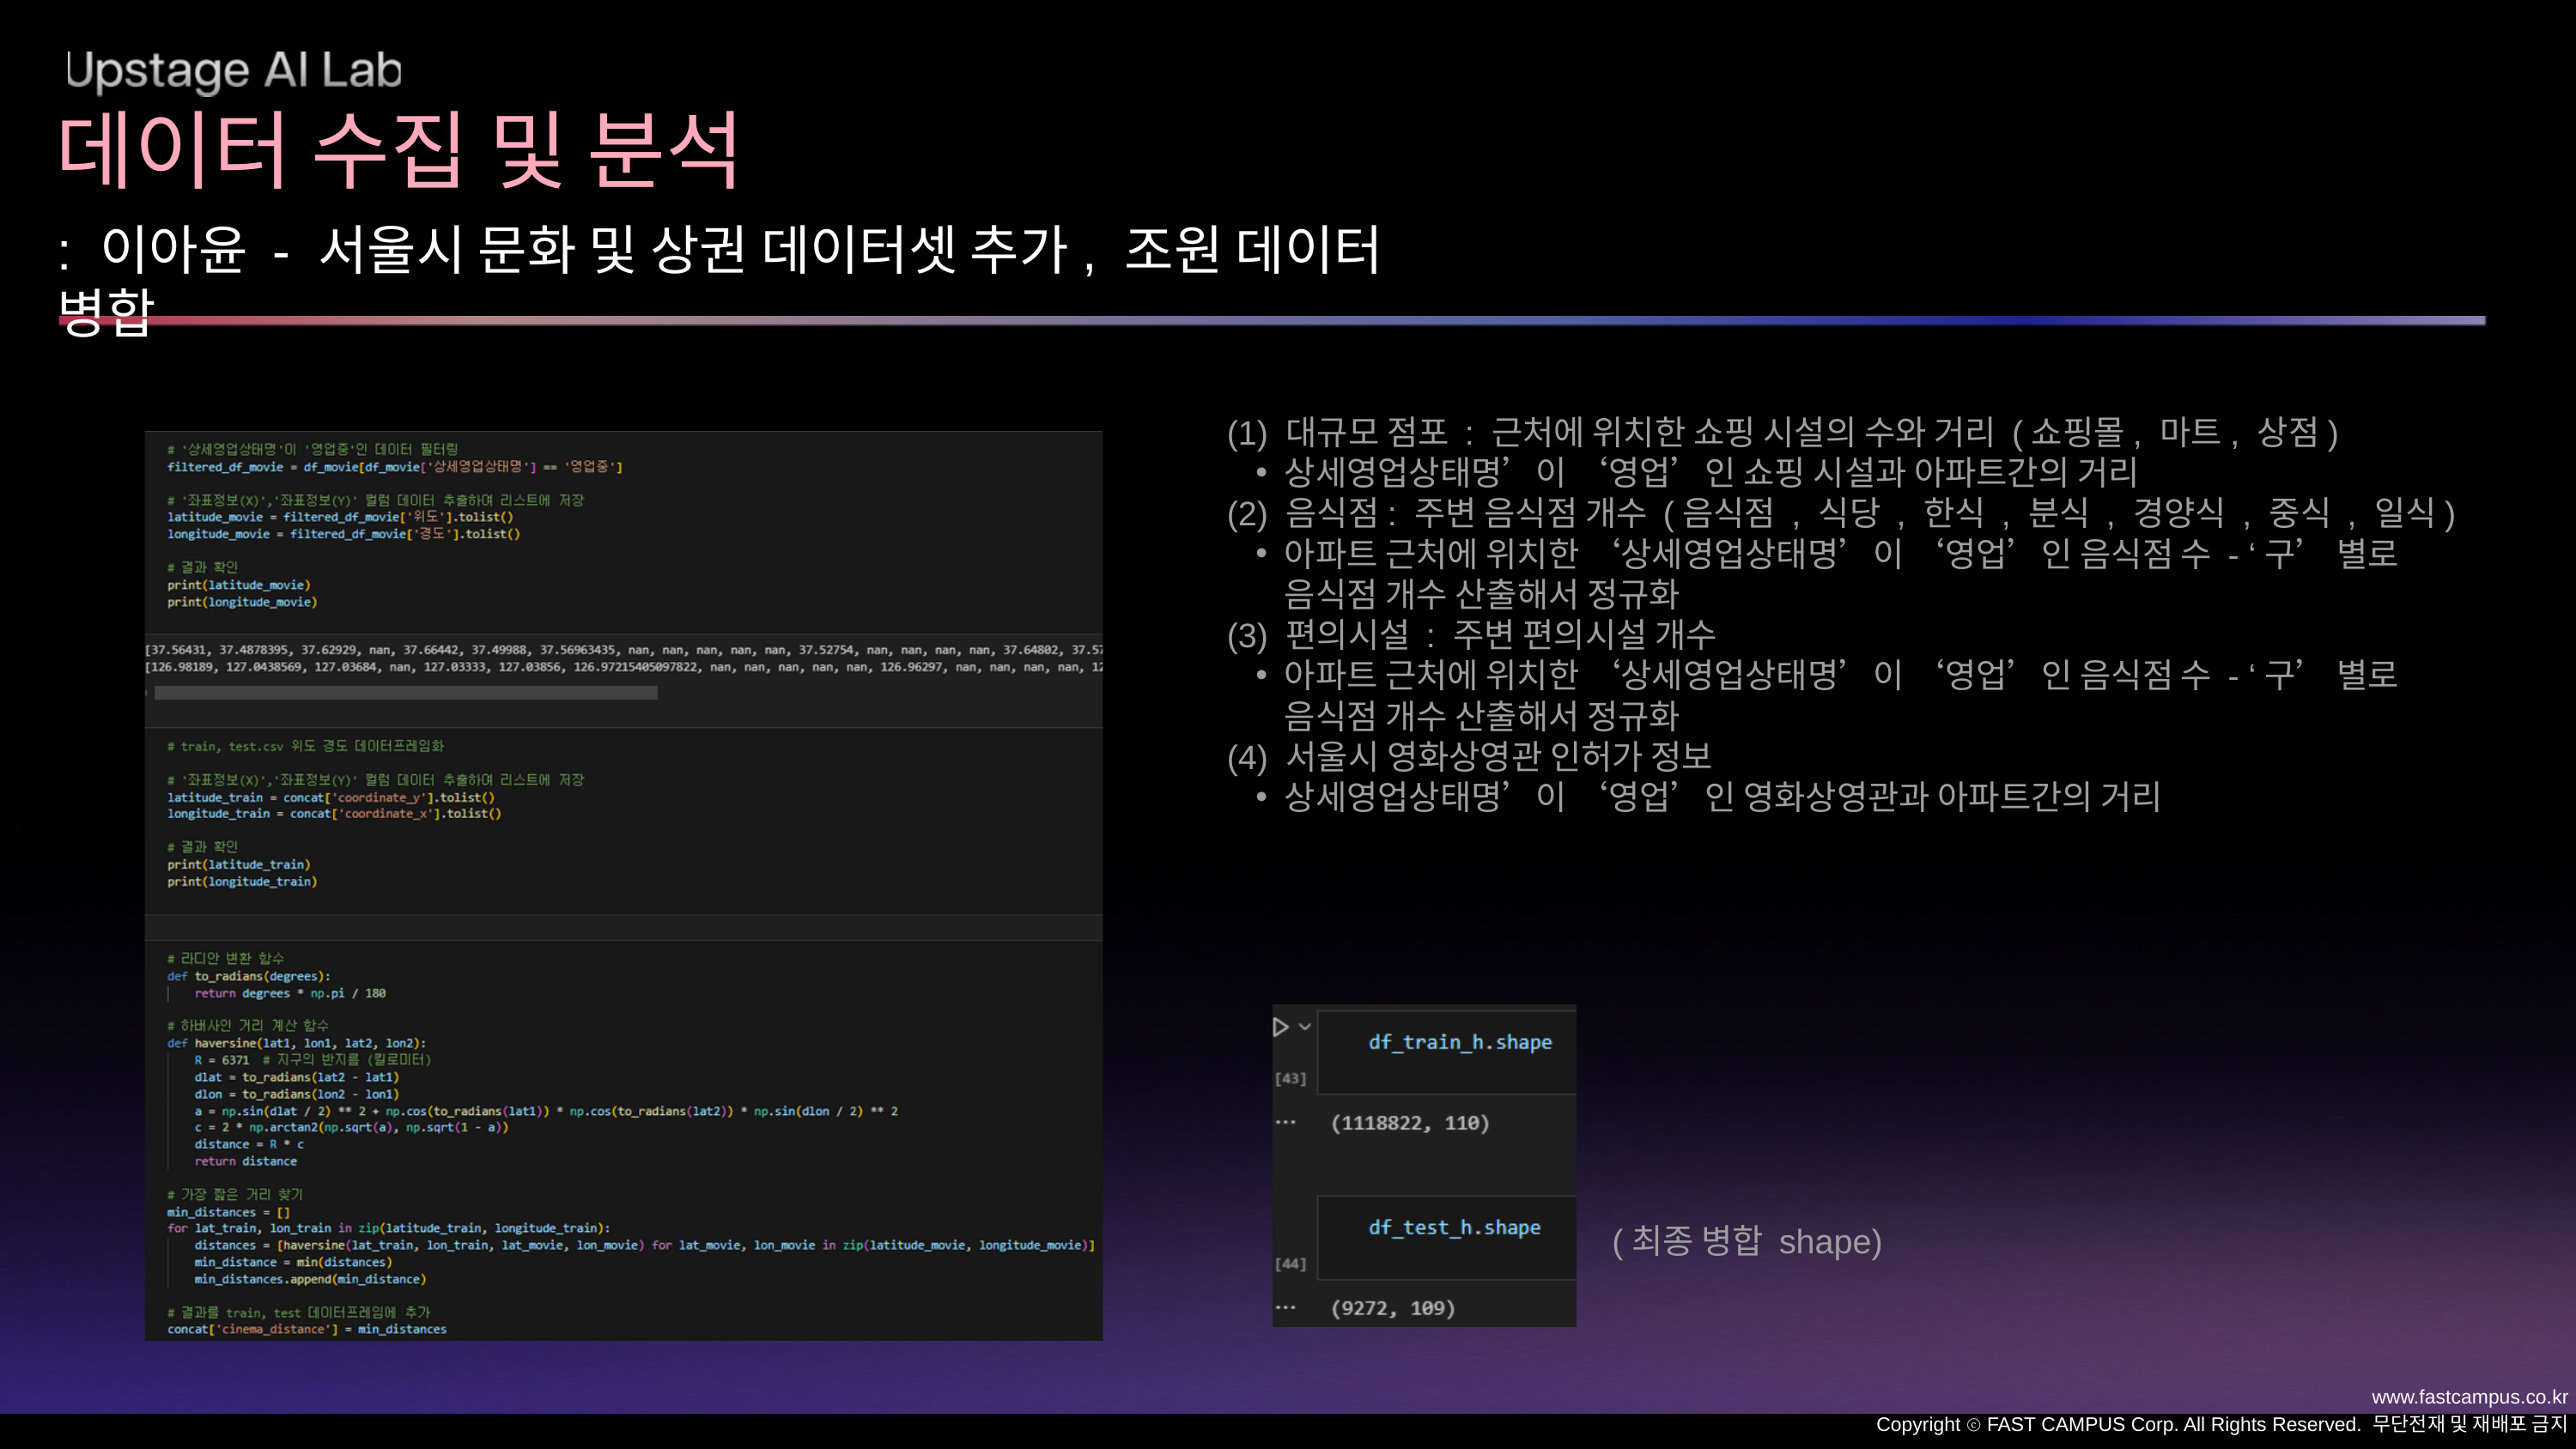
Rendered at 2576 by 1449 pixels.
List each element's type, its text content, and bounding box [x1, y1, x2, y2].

text_box (1) 대규모 점포 : 근처에 위치한 쇼핑 시설의 수와 거리 (쇼핑몰, 마트, 상점) 상세영업상태명’이 ‘영업’인 쇼핑 시설과 아파트간의 거리 (2) 음식점: 주변 음식점 개수 (음식점 , 식당 , 한식 , 분식 , 경양식 , 중식 , 일식) 아파트 근처에 위치한 ‘상세영업상태명’이 ‘영업’인 음식점 수 - ‘구’ 별로 음식점 개수 산출해서 정규화 (3) 편의시설 : 주변 편의시설 개수 아파트 근처에 위치한 ‘상세영업상태명’이 ‘영업’인 음식점 수 - ‘구’ 별로 음식점 개수 산출해서 정규화 (4) 서울시 영화상영관 인허가 정보 상세영업상태명’이 ‘영업’인 영화상영관과 아파트간의 거리 [1226, 410, 2470, 858]
text_box [0, 766, 2576, 1414]
text_box www.fastcampus.co.kr Copyright ⓒ FAST CAMPUS Corp. All Rights Reserved. 무단전재 및 재배포 금지 [1728, 1380, 2569, 1436]
text_box 데이터 수집 및 분석 [55, 97, 1309, 200]
text_box : 이아윤 - 서울시 문화 및 상권 데이터셋 추가, 조원 데이터 병합 [57, 216, 1489, 345]
text_box [1273, 1004, 1577, 1327]
text_box [1489, 316, 2487, 326]
text_box [68, 52, 401, 97]
text_box (최종 병합 shape) [1612, 1220, 2576, 1261]
text_box [144, 431, 1103, 1341]
